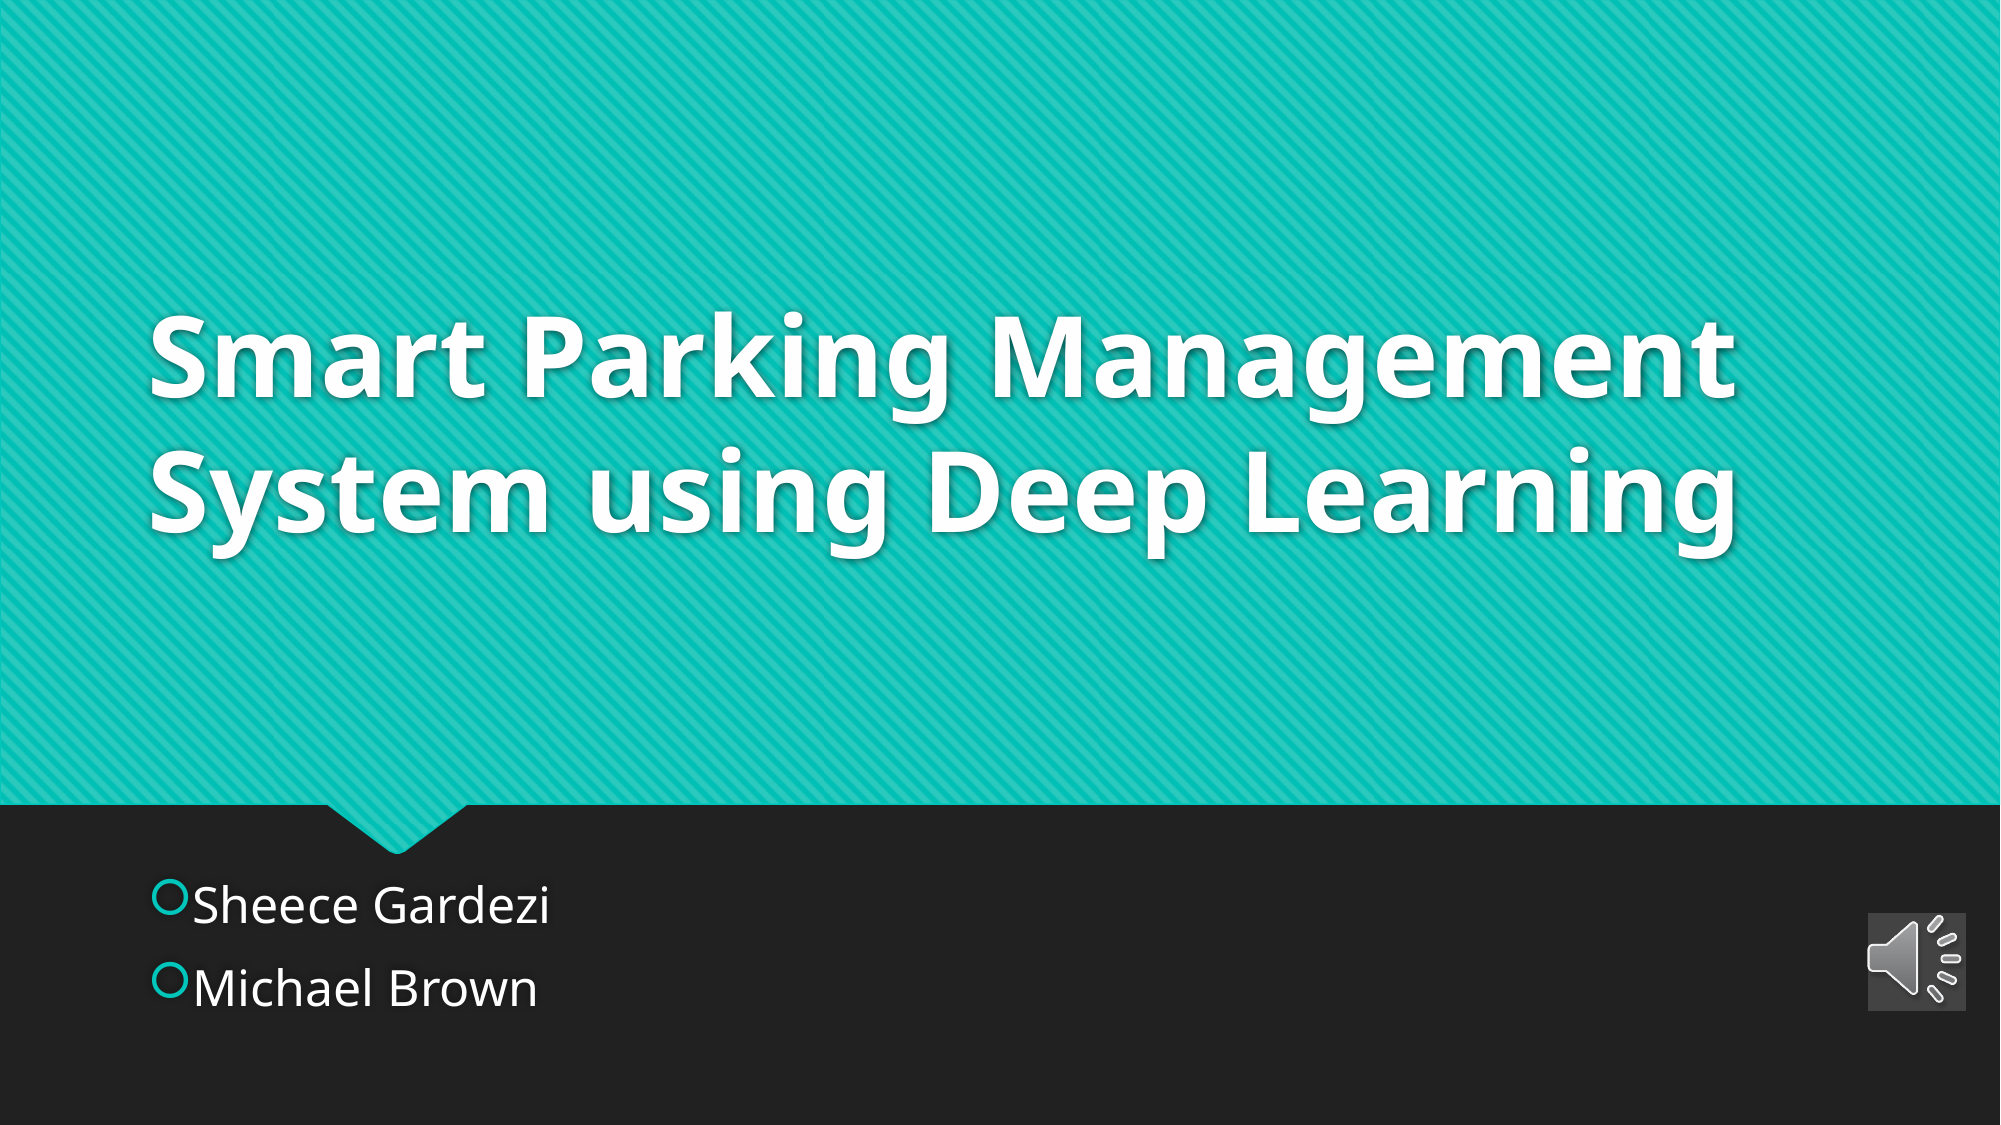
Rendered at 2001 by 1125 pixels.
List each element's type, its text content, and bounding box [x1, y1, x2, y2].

subtitle Sheece Gardezi Michael Brown [132, 866, 1000, 1058]
picture [1866, 911, 1968, 1012]
title Smart Parking Management System using Deep Learning [132, 235, 1868, 563]
